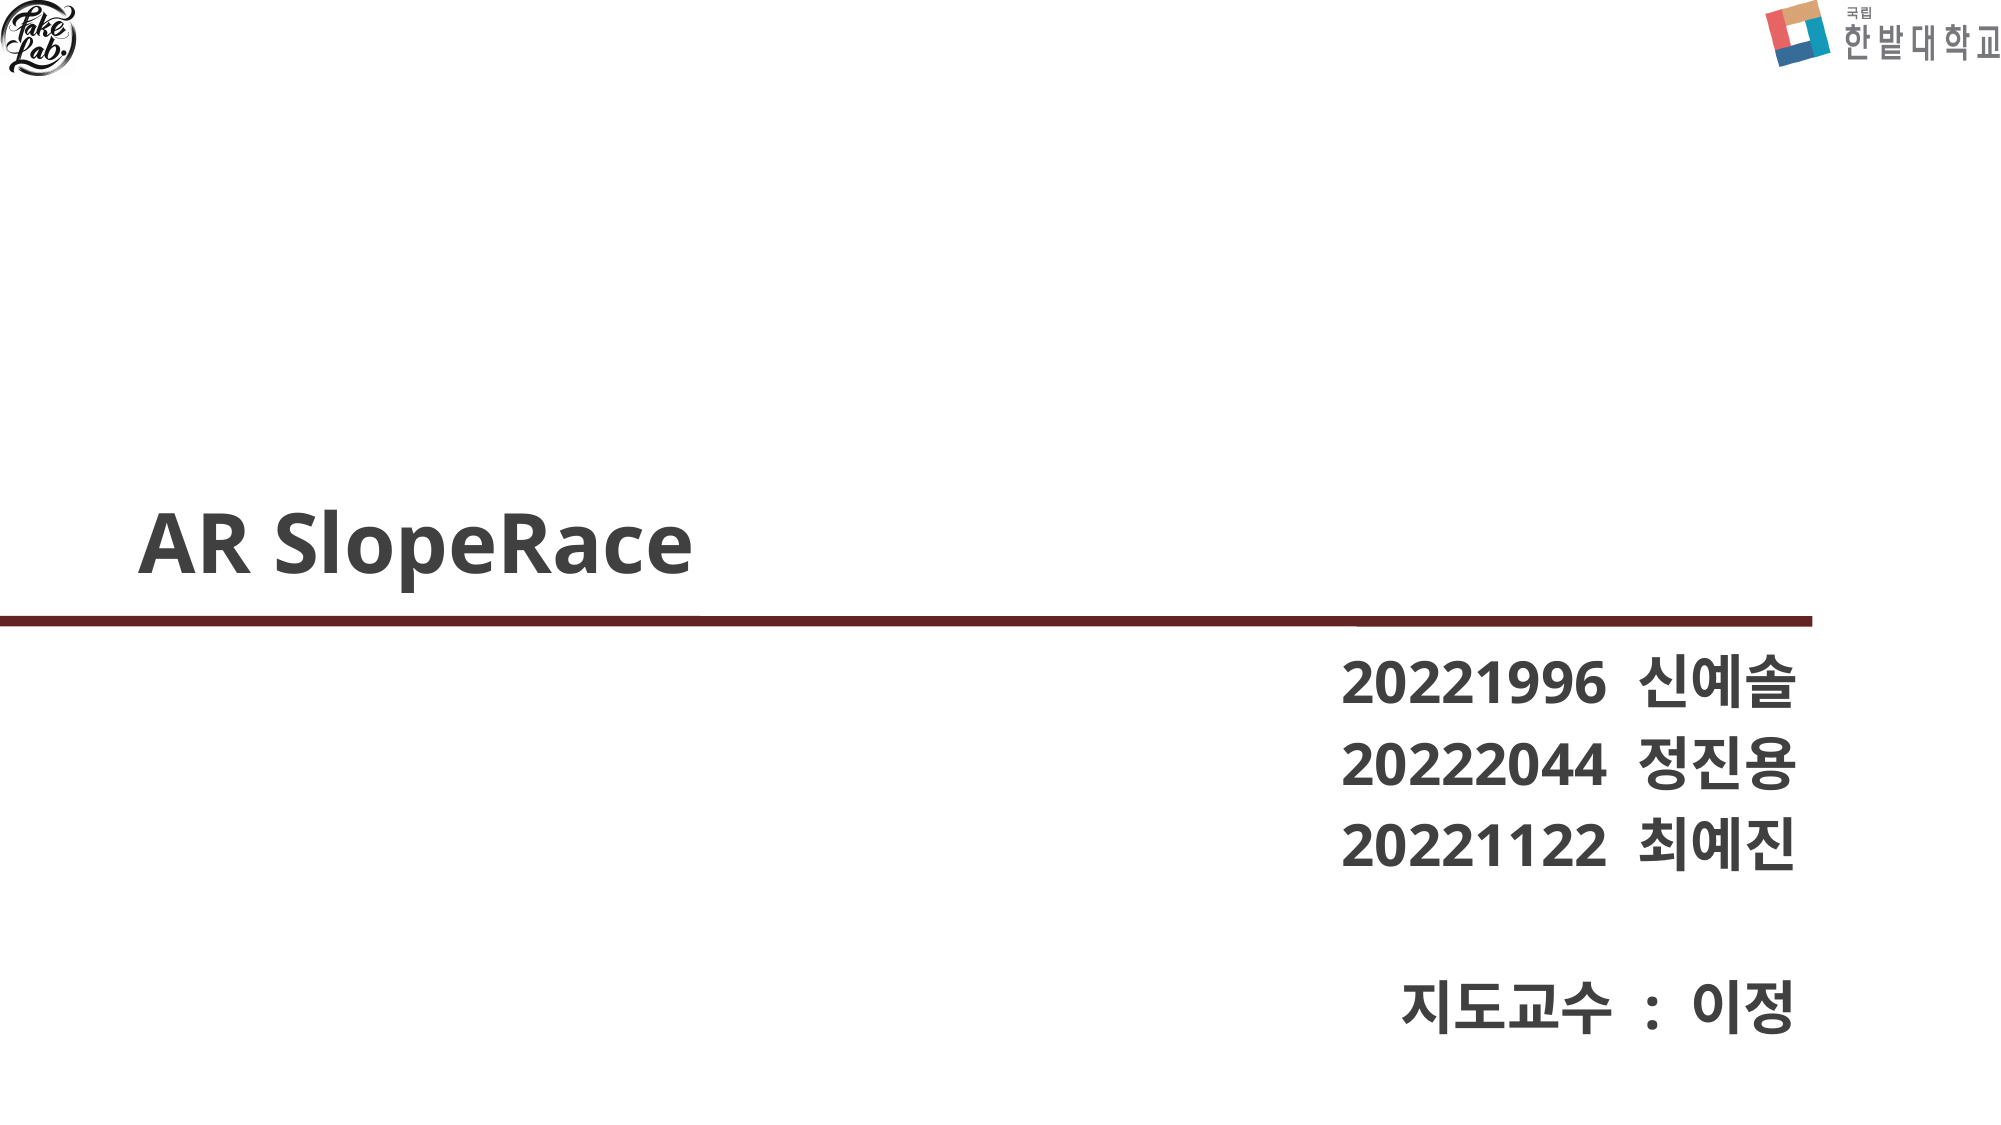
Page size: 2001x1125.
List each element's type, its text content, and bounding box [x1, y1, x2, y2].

picture [0, 0, 77, 77]
picture [1765, 0, 2000, 67]
title AR SlopeRace [109, 356, 1810, 598]
subtitle 20221996 신예솔 20222044 정진용 20221122 최예진 지도교수 : 이정 [450, 637, 1813, 1125]
